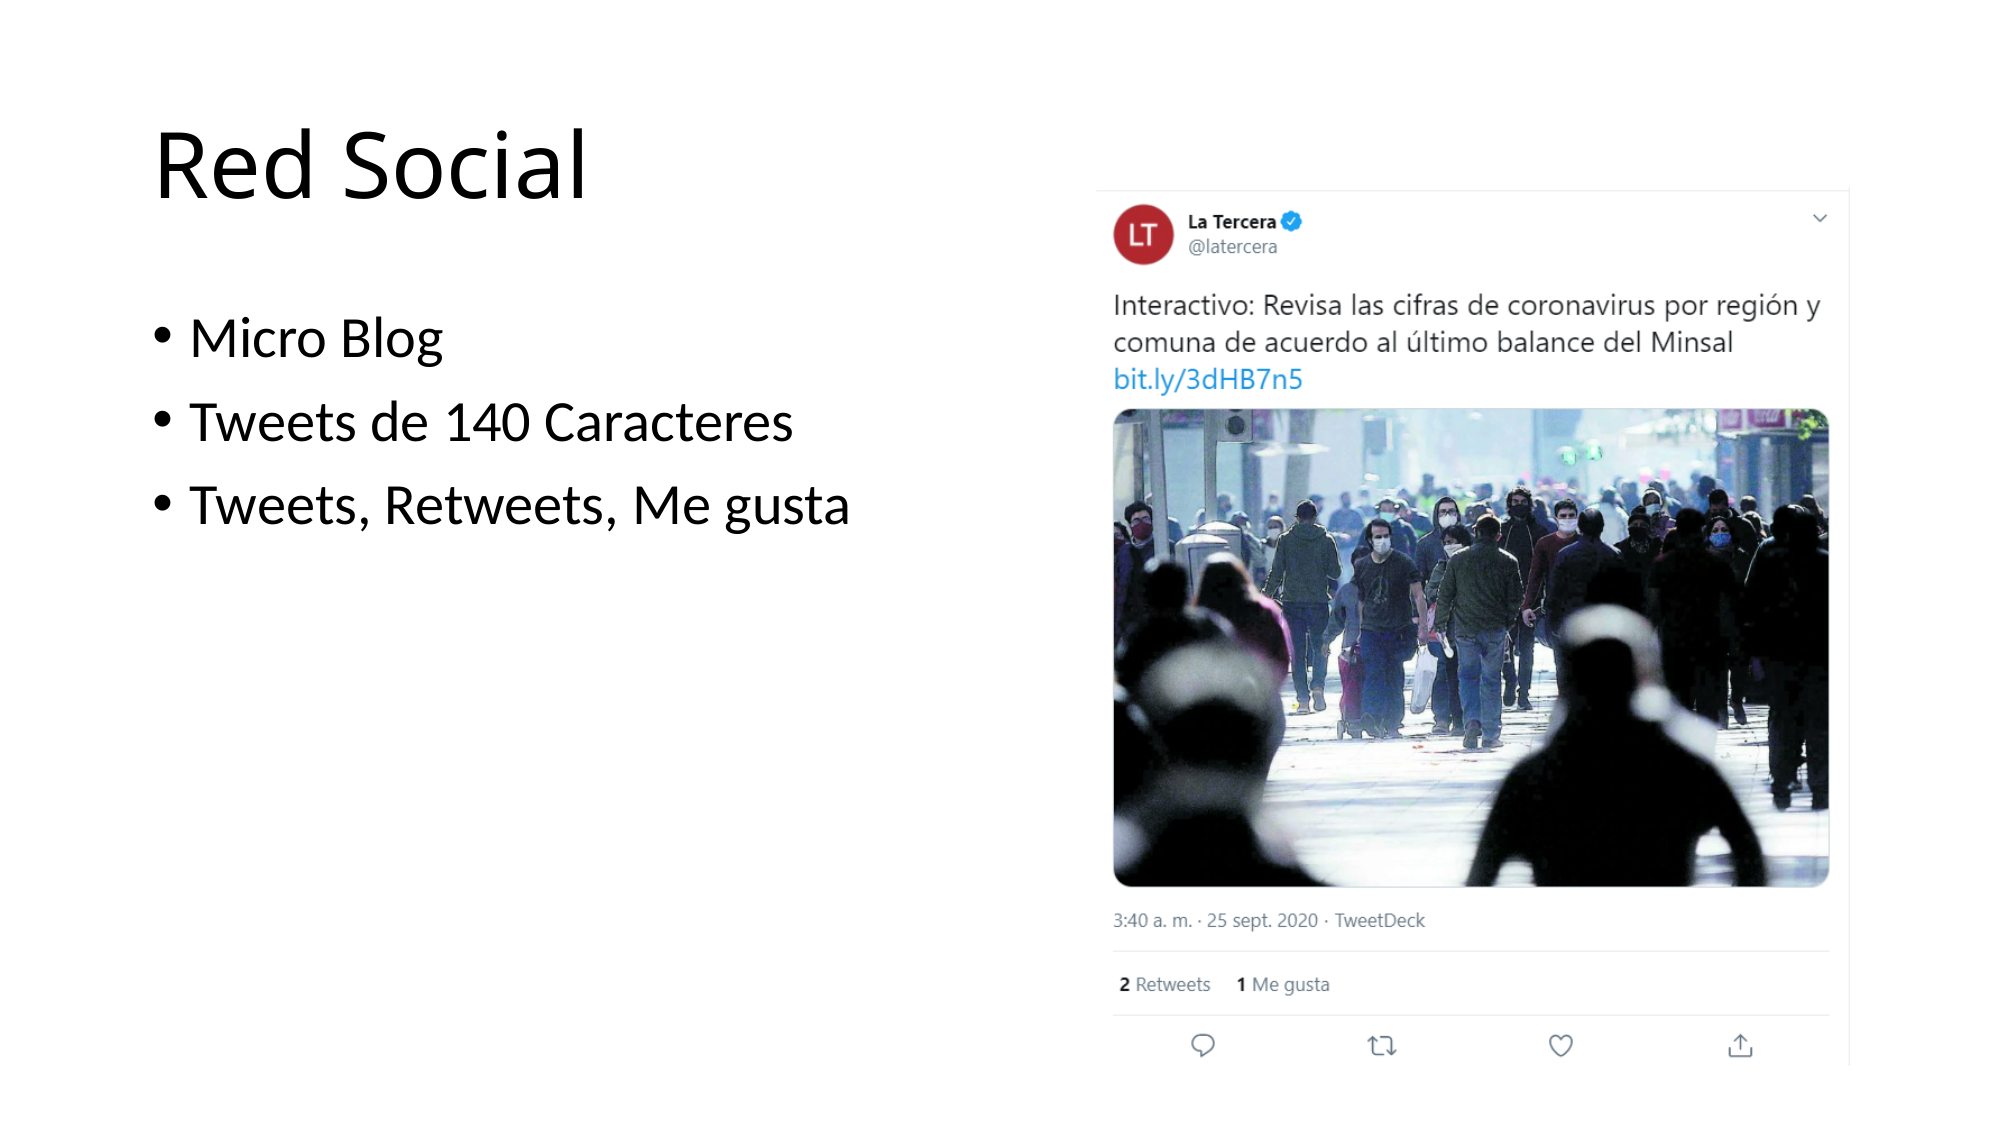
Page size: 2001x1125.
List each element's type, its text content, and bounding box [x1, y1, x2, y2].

title Red Social [137, 59, 1863, 278]
list Micro Blog Tweets de 140 Caracteres Tweets, Retweets, Me gusta [137, 299, 1096, 1014]
picture [1096, 187, 1863, 1066]
